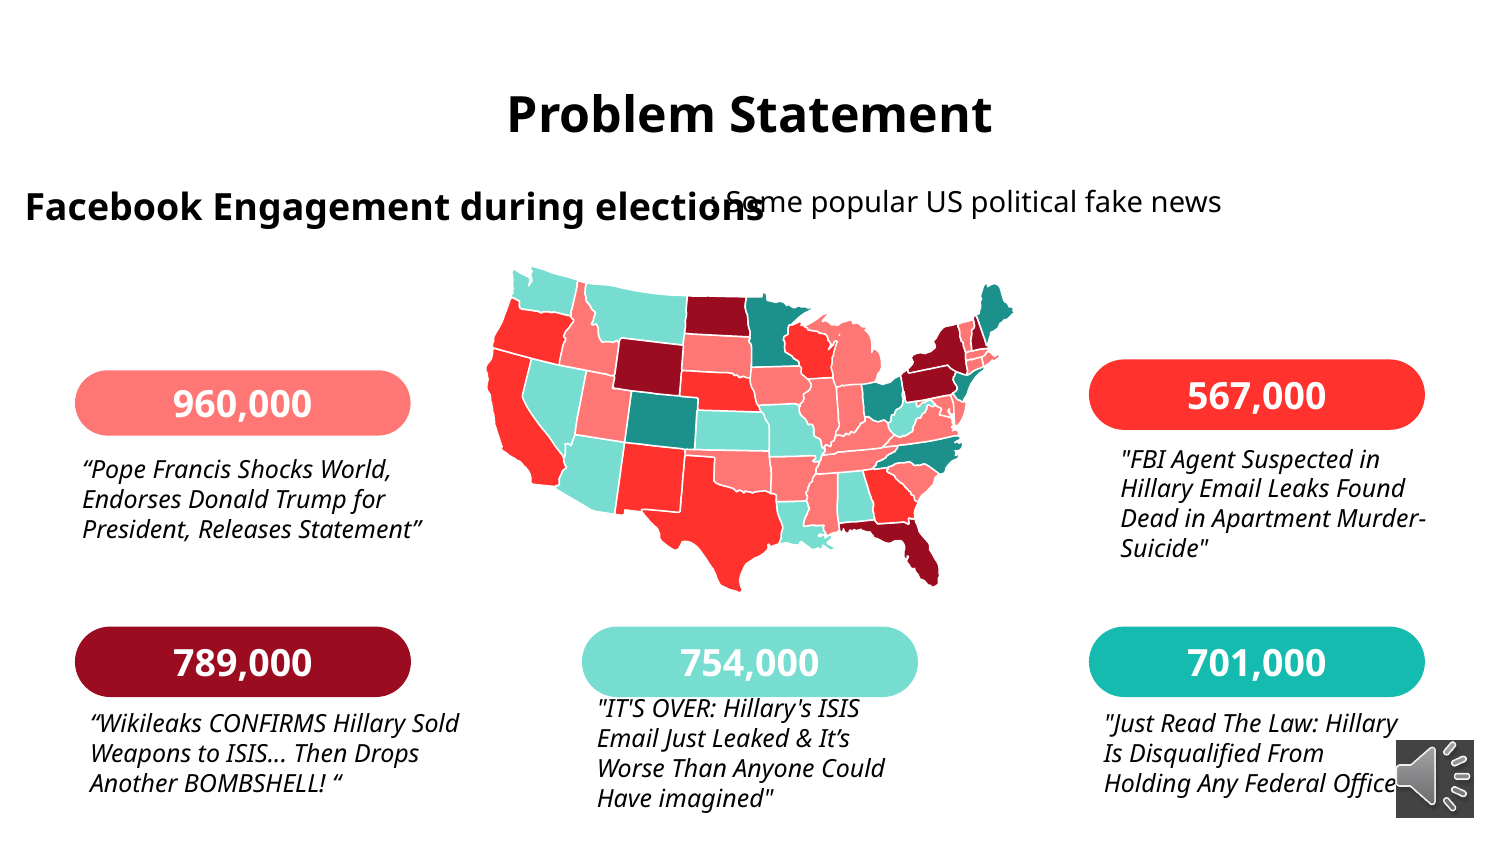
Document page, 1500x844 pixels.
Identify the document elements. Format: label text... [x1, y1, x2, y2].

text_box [484, 266, 1016, 594]
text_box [66, 370, 479, 543]
text_box : Some popular US political fake news [694, 175, 1445, 226]
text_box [581, 626, 941, 809]
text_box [74, 626, 486, 809]
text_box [1088, 359, 1450, 544]
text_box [1088, 626, 1426, 794]
text_box Facebook Engagement during elections [0, 176, 795, 234]
title Problem Statement [75, 67, 1425, 162]
picture [1394, 738, 1476, 819]
